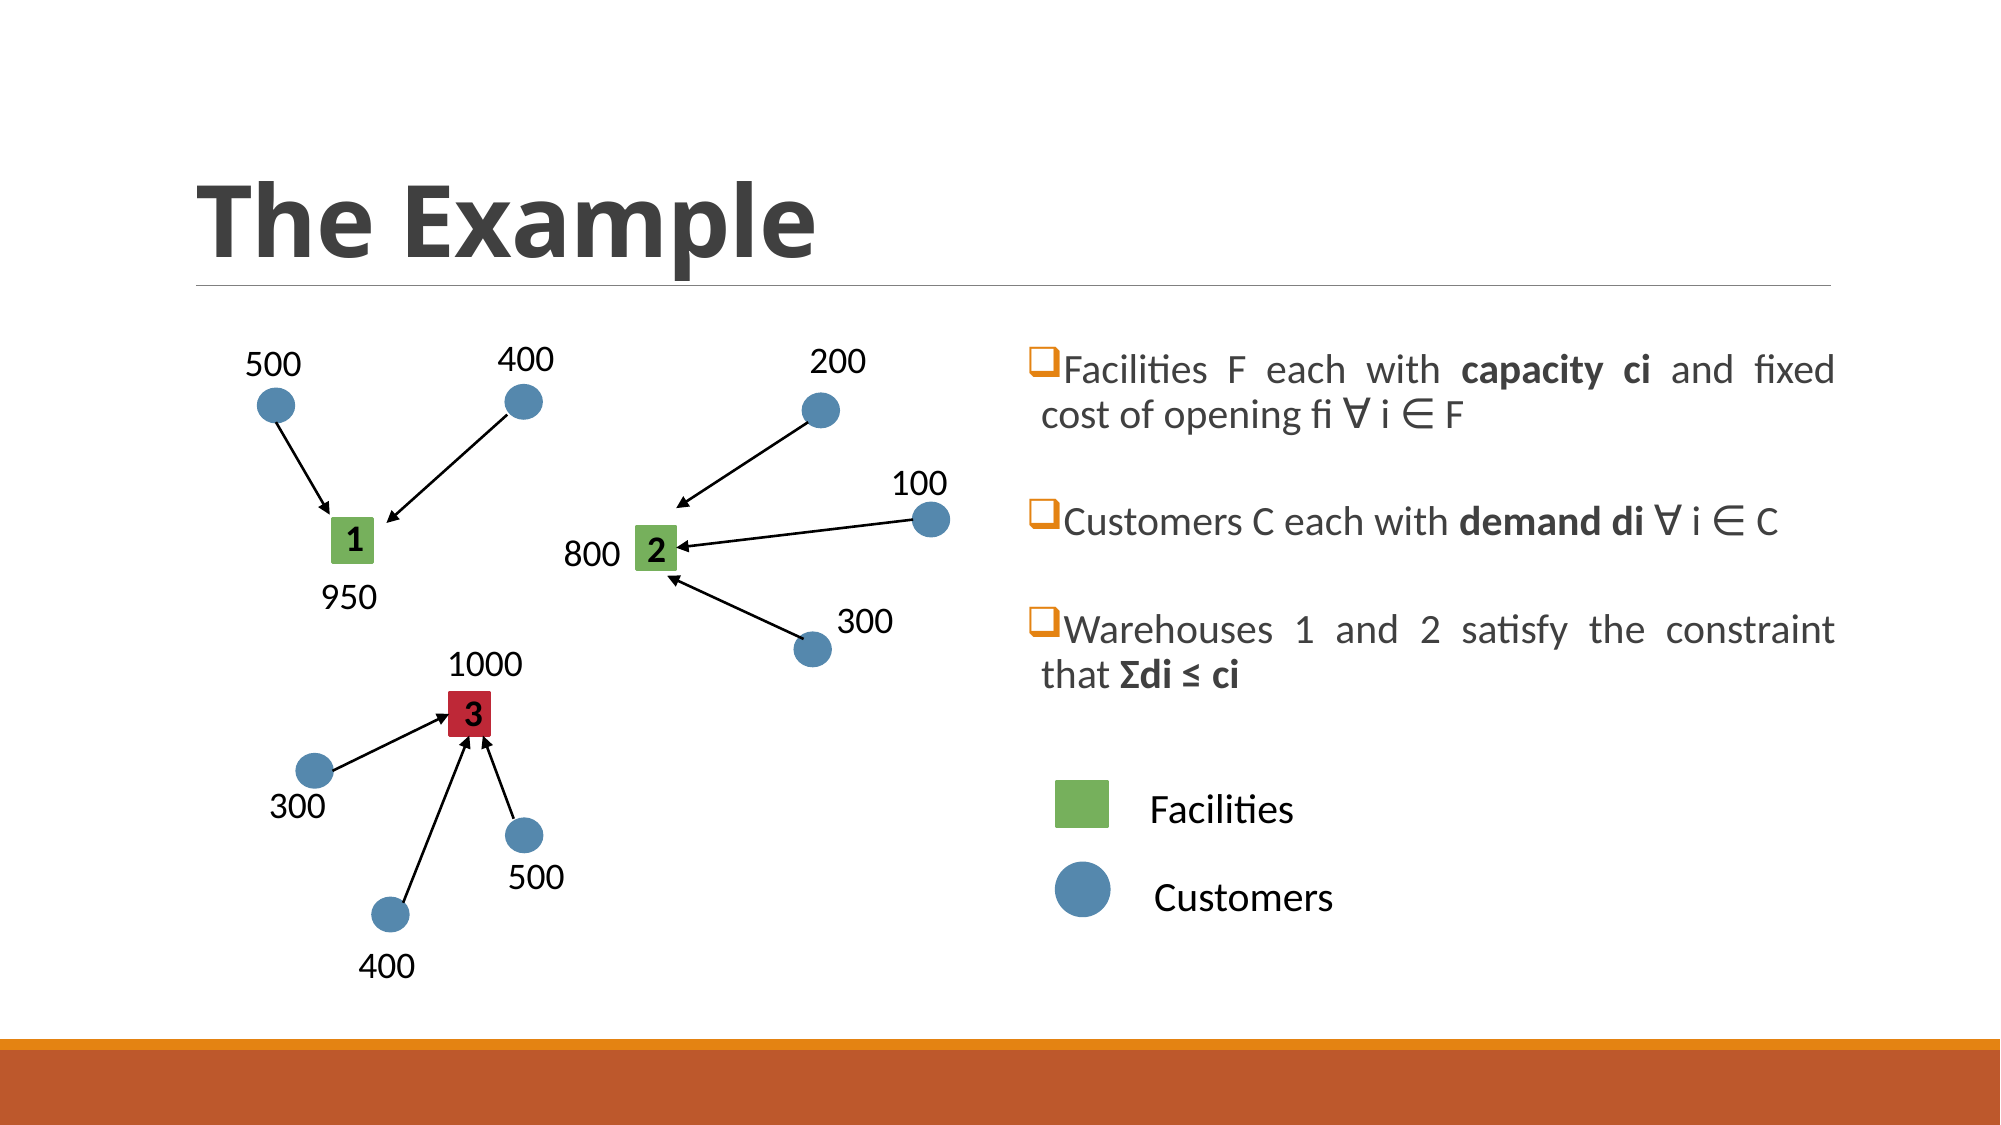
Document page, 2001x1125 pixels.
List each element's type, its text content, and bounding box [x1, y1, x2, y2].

list Facilities F each with capacity ci and fixed cost of opening fi ∀ i ∈ F Customers C each with demand di ∀ i ∈ C Warehouses 1 and 2 satisfy the constraint that Σdi ≤ ci [1026, 339, 1837, 1000]
text_box 1 [330, 507, 371, 567]
text_box [504, 387, 543, 420]
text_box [275, 421, 331, 516]
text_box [385, 414, 508, 524]
text_box [1054, 861, 1111, 918]
text_box [1055, 780, 1109, 828]
text_box Facilities [1135, 774, 1432, 840]
text_box 950 [305, 564, 414, 625]
text_box 300 [254, 773, 363, 834]
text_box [482, 735, 515, 820]
text_box 400 [343, 934, 452, 994]
text_box 3 [449, 681, 489, 741]
text_box [673, 552, 677, 571]
text_box 1000 [432, 631, 541, 691]
text_box 500 [492, 844, 602, 905]
text_box 2 [632, 517, 673, 578]
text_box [331, 713, 450, 772]
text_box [675, 518, 914, 549]
text_box 300 [821, 588, 931, 649]
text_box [675, 421, 809, 509]
text_box [371, 896, 410, 933]
text_box [504, 817, 544, 844]
text_box [793, 631, 832, 668]
text_box 200 [794, 329, 904, 389]
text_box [666, 575, 805, 640]
text_box 100 [875, 450, 985, 511]
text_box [402, 735, 470, 904]
text_box [256, 391, 296, 424]
text_box [912, 511, 951, 538]
text_box [295, 752, 329, 773]
title The Example [180, 47, 1830, 285]
text_box Customers [1139, 862, 1436, 928]
text_box 800 [548, 521, 658, 582]
text_box 400 [482, 326, 592, 387]
text_box [801, 392, 841, 429]
text_box 500 [229, 331, 339, 391]
